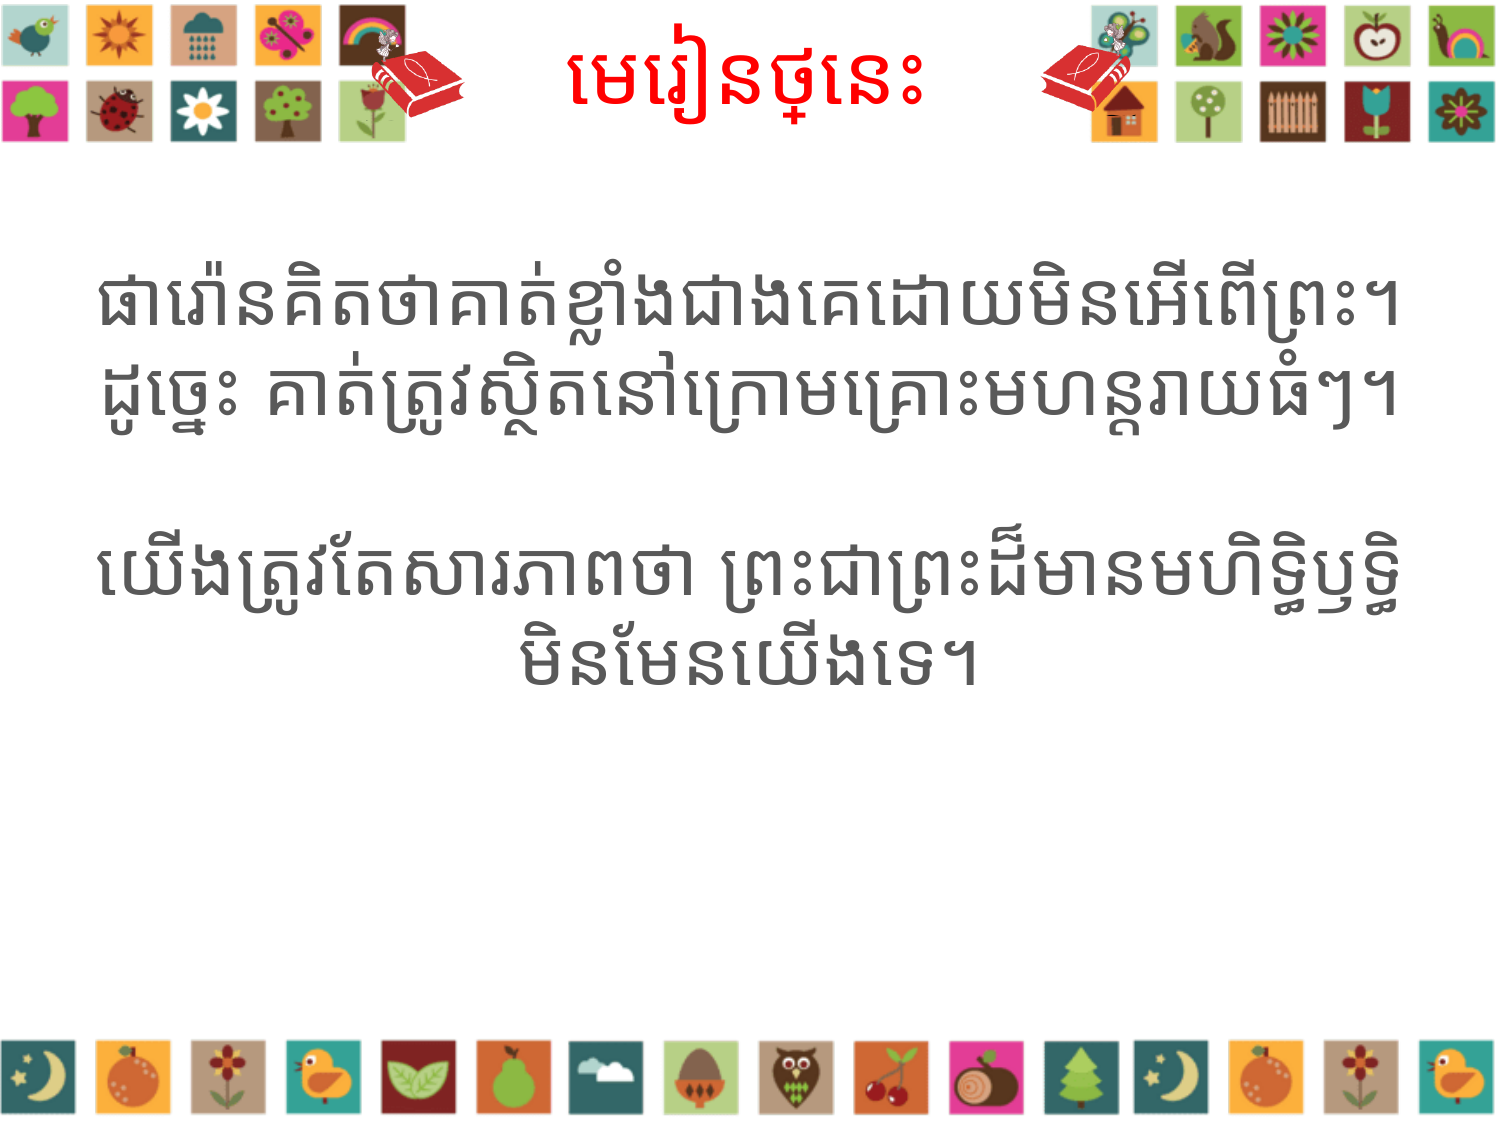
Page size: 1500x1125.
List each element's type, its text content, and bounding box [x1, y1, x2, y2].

text_box មេរៀនថ្ងៃនេះ [497, 13, 1078, 129]
picture [1008, 3, 1500, 150]
text_box ផារ៉ោន​គិត​ថា​គាត់​ខ្លាំង​ជាង​គេ​ដោយ​មិន​អើពើ​ព្រះ។ ដូច្នេះ គាត់​ត្រូវ​ស្ថិត​នៅ​ក្រោម​គ្រោះ​មហន្តរាយ​ធំៗ។ យើងត្រូវតែសារភាពថា ព្រះជាព្រះដ៏មានមហិទ្ធិឫទ្ធិ មិនមែនយើងទេ។ [76, 243, 1424, 709]
picture [0, 3, 497, 150]
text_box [0, 1028, 1500, 1118]
